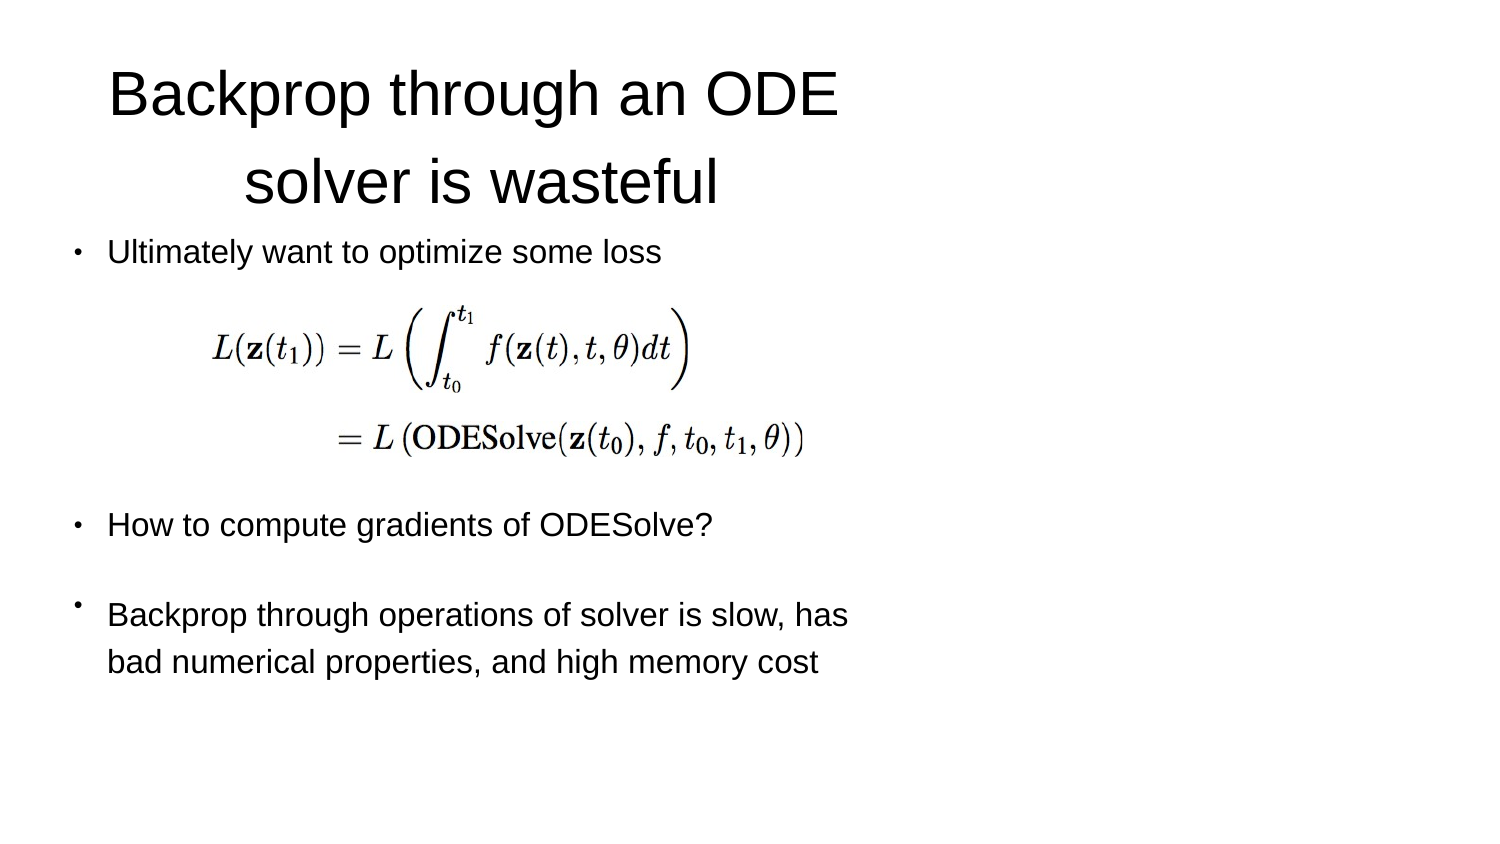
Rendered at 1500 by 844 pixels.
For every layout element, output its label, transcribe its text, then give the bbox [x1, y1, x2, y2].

text_box How to compute gradients of ODESolve? [107, 502, 733, 545]
text_box • [73, 587, 89, 621]
text_box • [73, 234, 89, 267]
text_box • [73, 507, 89, 540]
text_box Backprop through operations of solver is slow, has bad numerical properties, and high memory cost [107, 582, 878, 667]
text_box Ultimately want to optimize some loss [107, 229, 680, 273]
title Backprop through an ODE solver is wasteful [108, 35, 863, 188]
text_box [338, 421, 803, 457]
text_box [211, 305, 688, 393]
